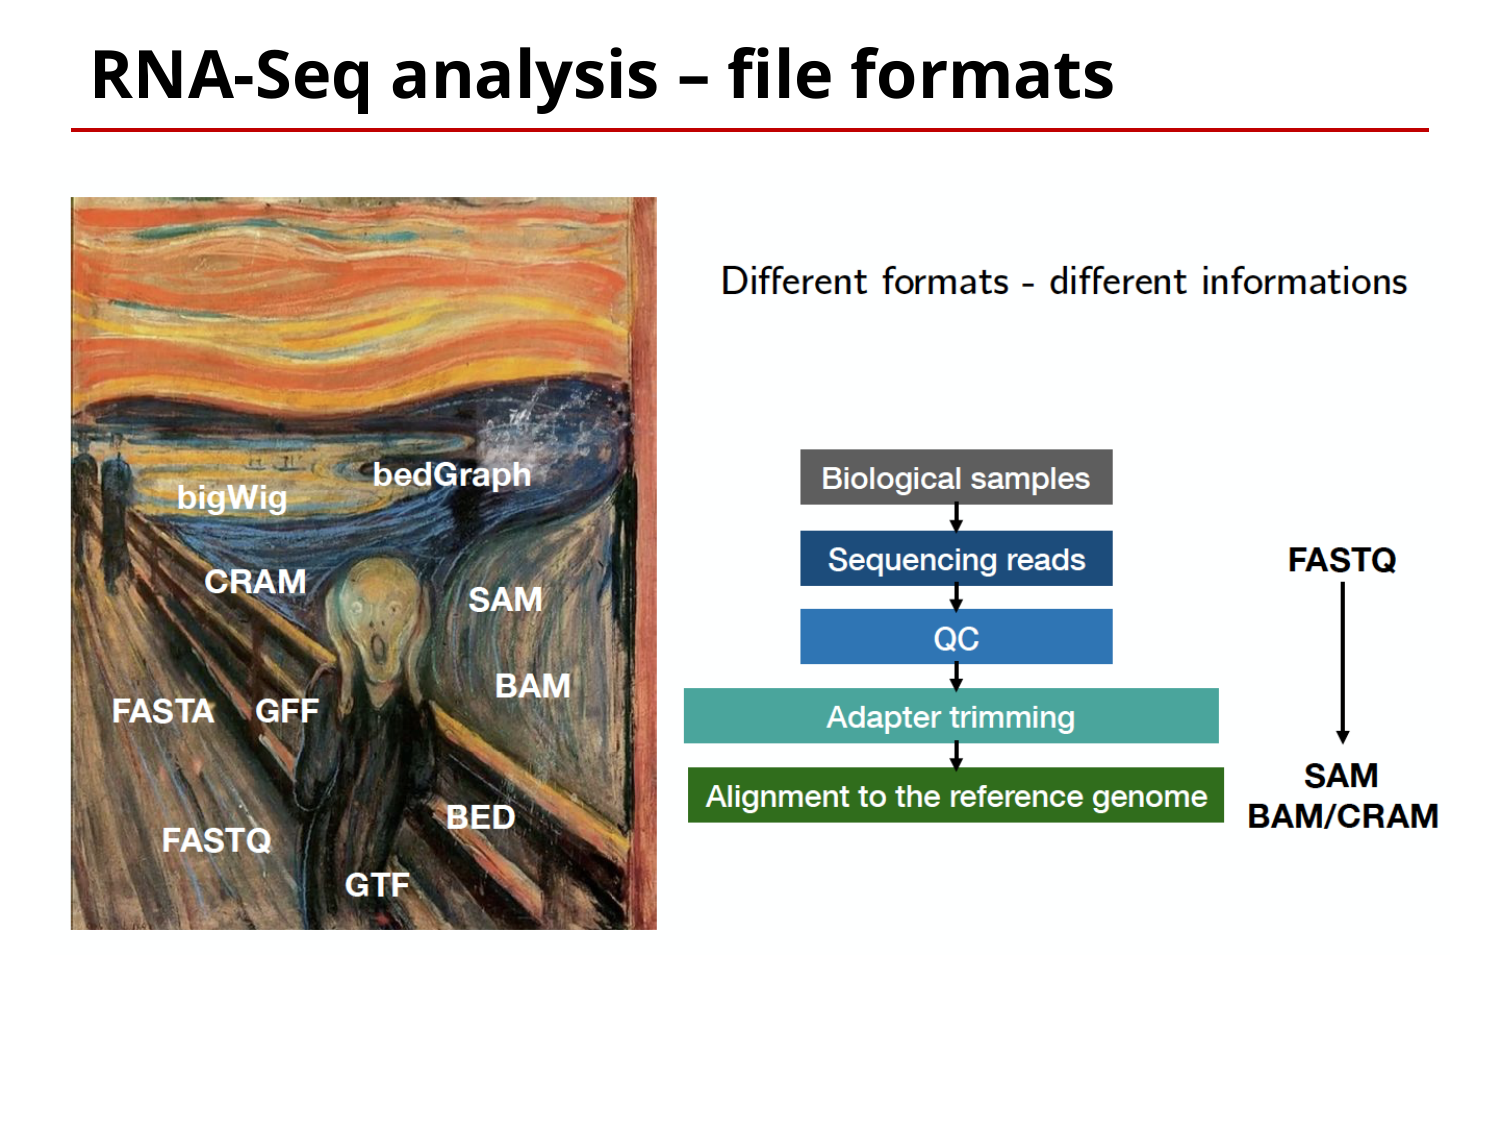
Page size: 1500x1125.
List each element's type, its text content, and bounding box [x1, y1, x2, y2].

text_box RNA-Seq analysis – file formats [74, 24, 1425, 118]
picture [49, 170, 1451, 955]
